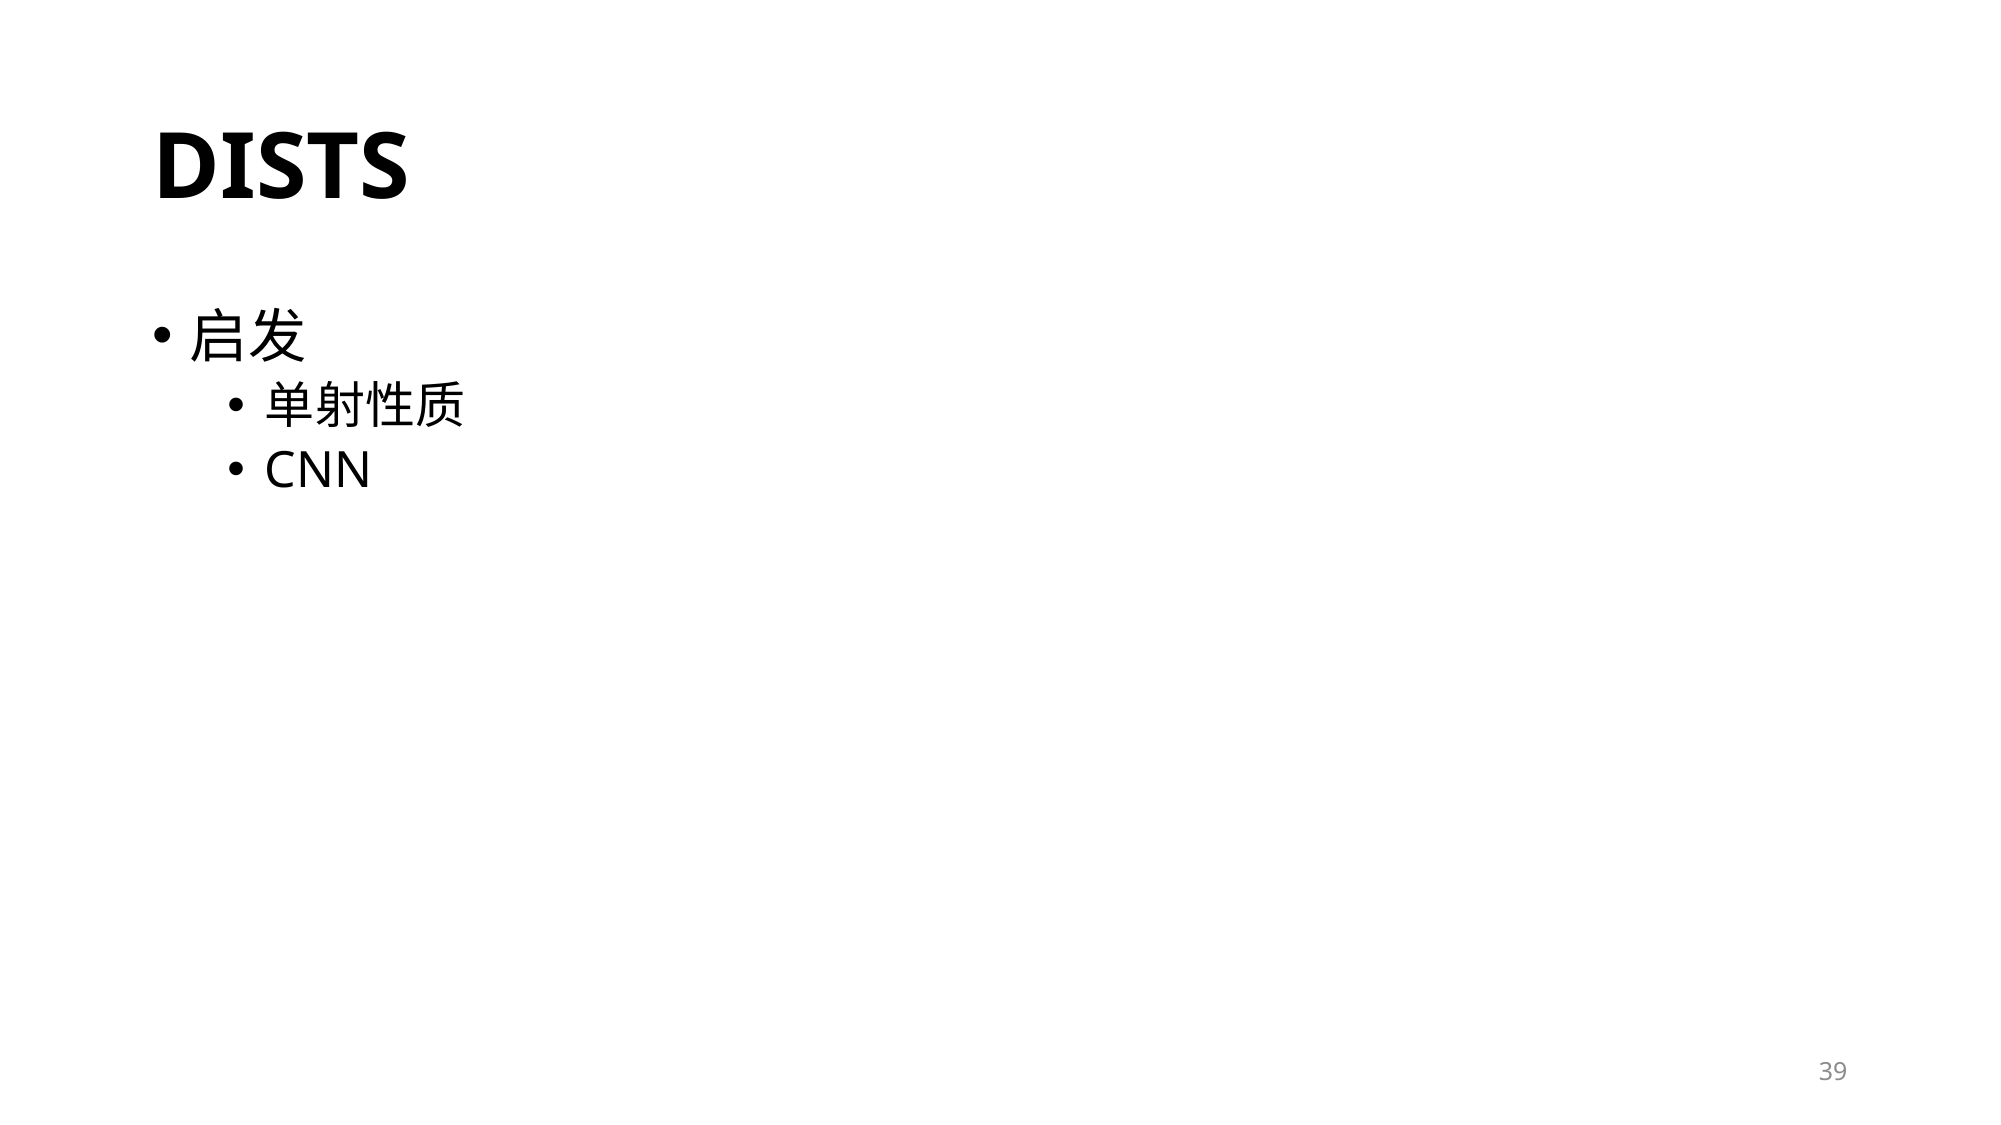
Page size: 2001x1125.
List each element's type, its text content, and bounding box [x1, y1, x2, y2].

slide_number 39 [1412, 1042, 1863, 1103]
title DISTS [137, 59, 1863, 278]
list 启发 单射性质 CNN [137, 299, 1863, 1014]
